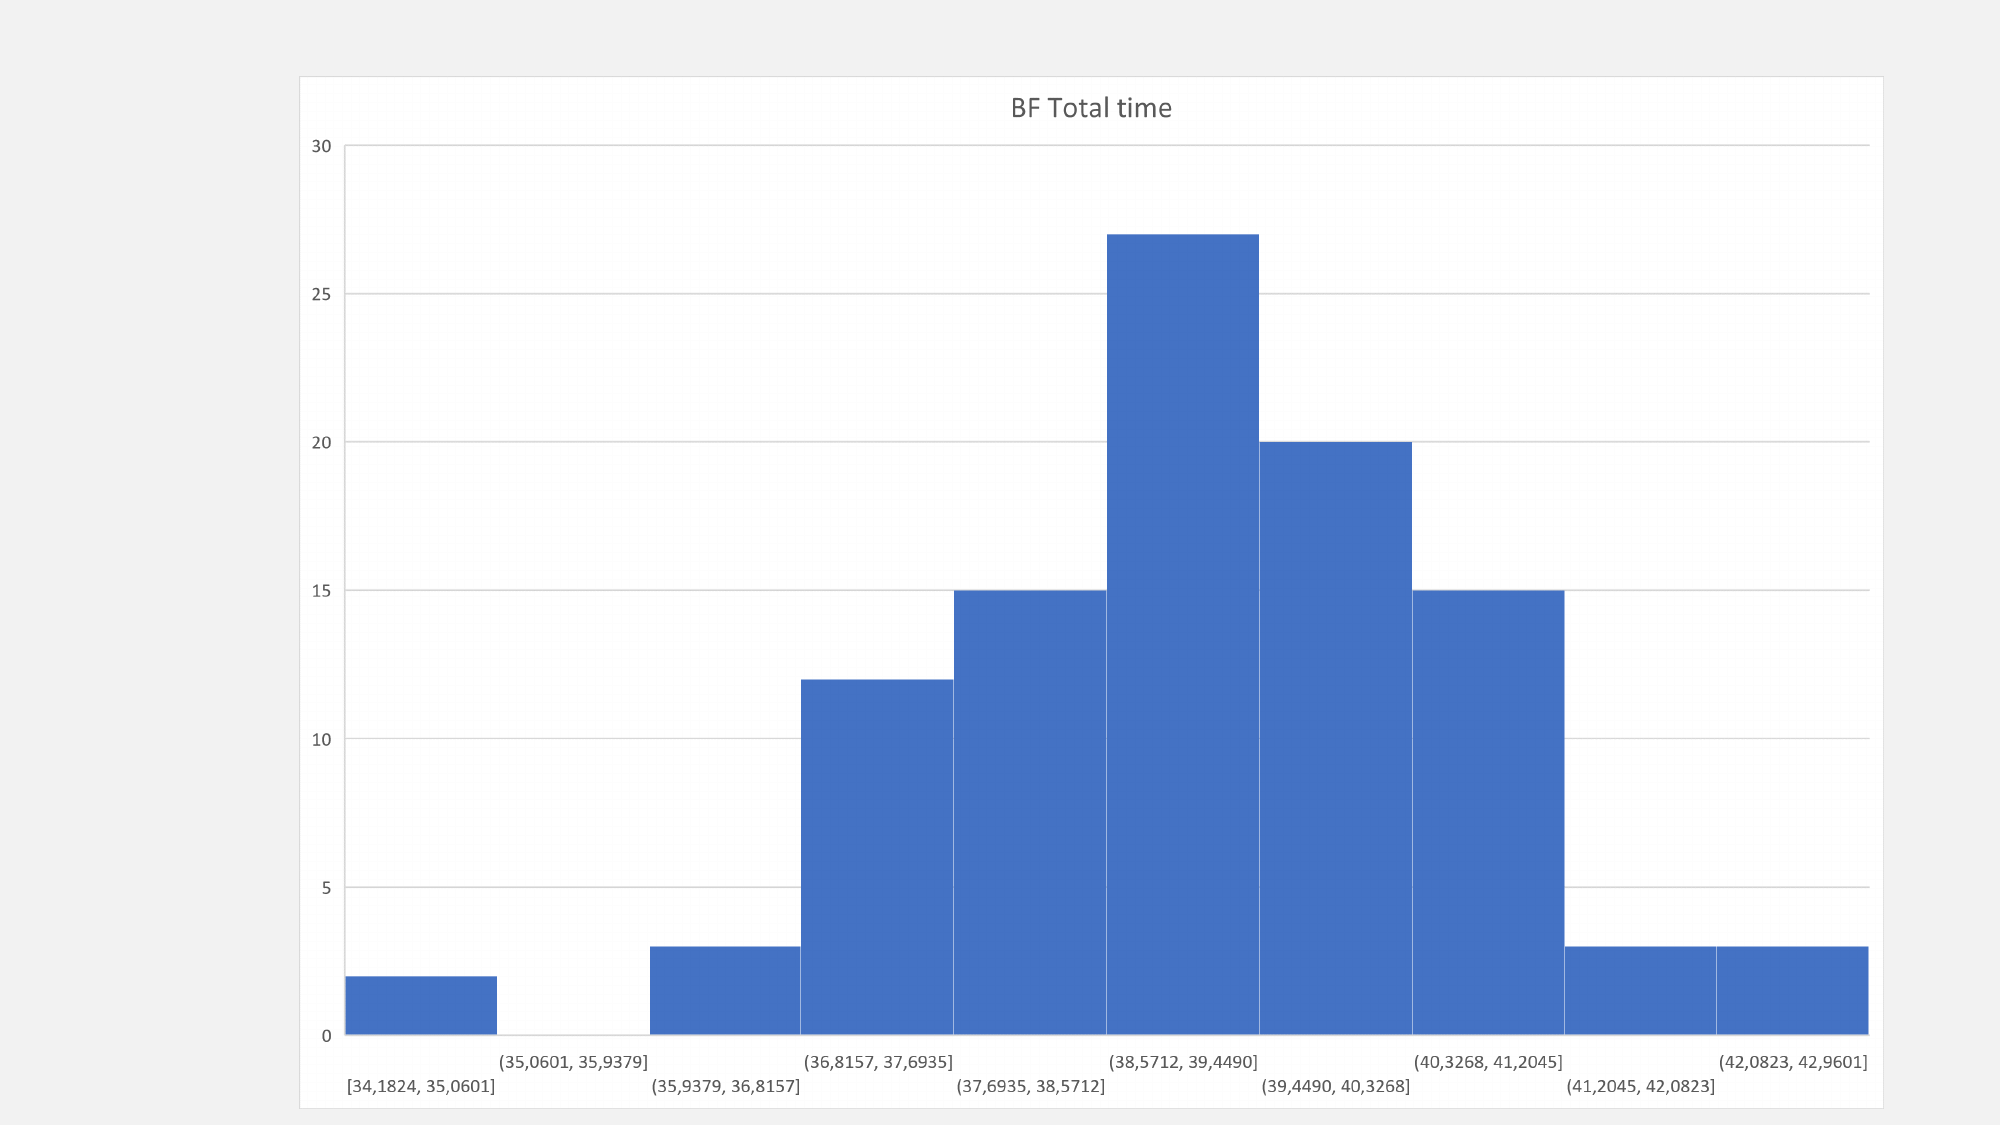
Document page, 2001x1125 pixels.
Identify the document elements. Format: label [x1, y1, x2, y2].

list [299, 76, 1884, 1109]
